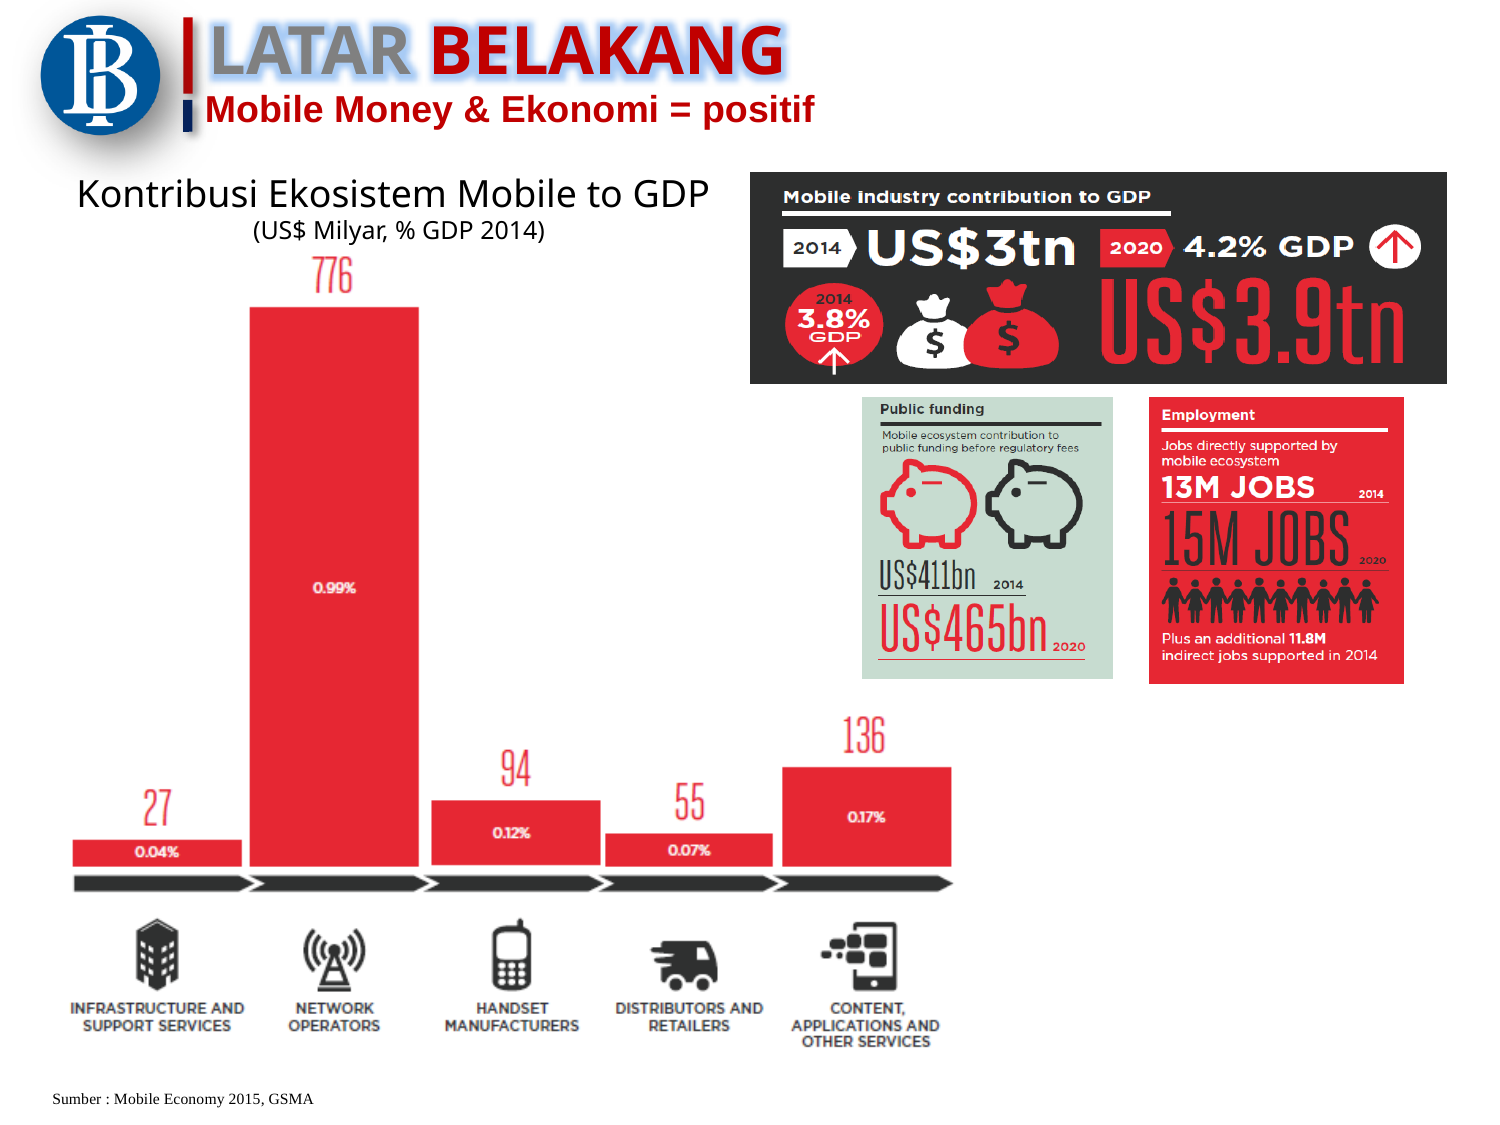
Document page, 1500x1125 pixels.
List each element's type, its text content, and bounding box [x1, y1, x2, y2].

text_box Sumber : Mobile Economy 2015, GSMA [37, 1081, 1348, 1115]
text_box Kontribusi Ekosistem Mobile to GDP (US$ Milyar, % GDP 2014) [61, 162, 737, 241]
picture [37, 12, 163, 138]
picture [62, 172, 1447, 1063]
picture [1149, 397, 1404, 685]
text_box LATAR BELAKANG [193, 0, 1456, 95]
text_box Mobile Money & Ekonomi = positif [210, 105, 1422, 138]
